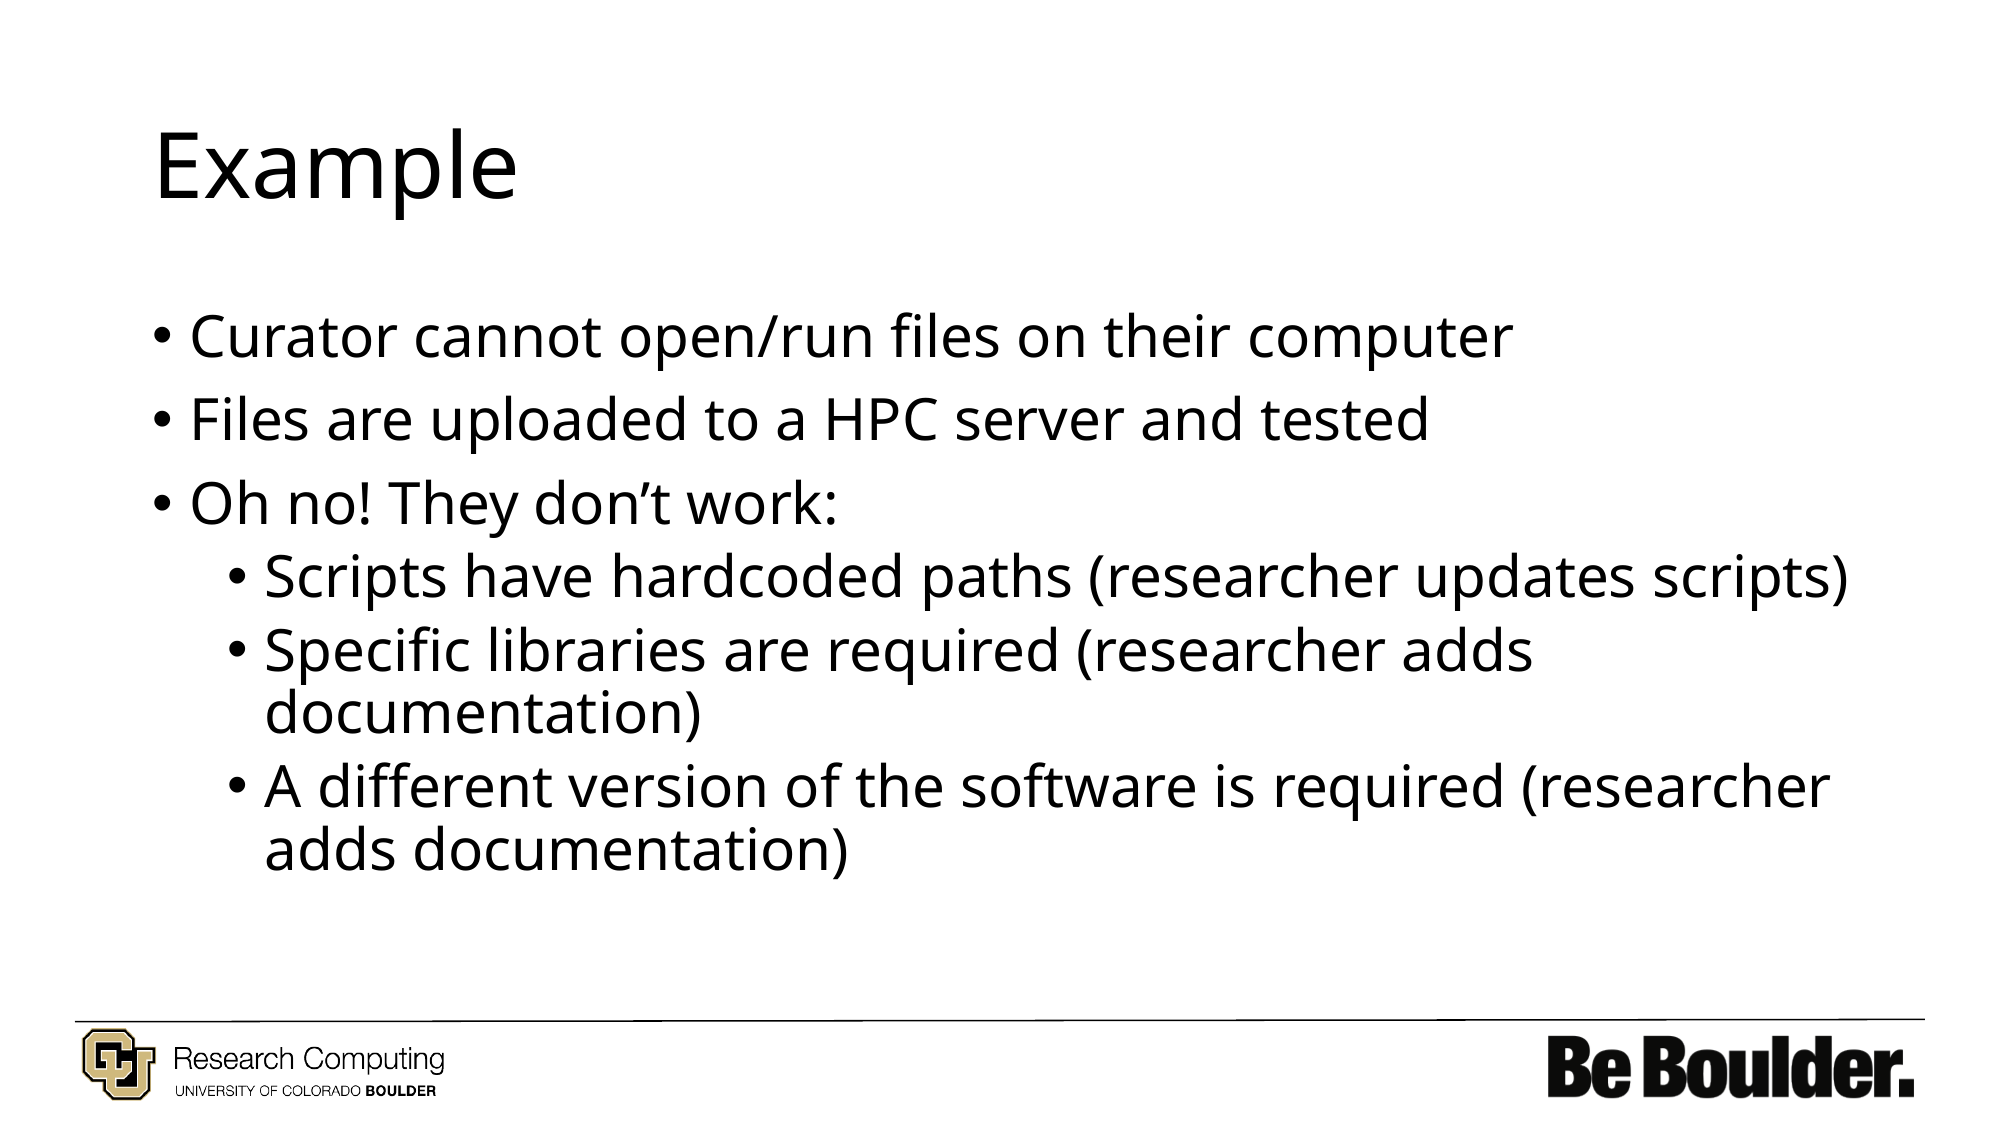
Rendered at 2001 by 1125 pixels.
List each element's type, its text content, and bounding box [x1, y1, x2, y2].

list Curator cannot open/run files on their computer Files are uploaded to a HPC server and tested Oh no! They don’t work: Scripts have hardcoded paths (researcher updates scripts) Specific libraries are required (researcher adds documentation) A different version of the software is required (researcher adds documentation) [137, 299, 1969, 1014]
title Example [137, 59, 1863, 278]
picture [1524, 1028, 1938, 1102]
picture [81, 1028, 444, 1101]
